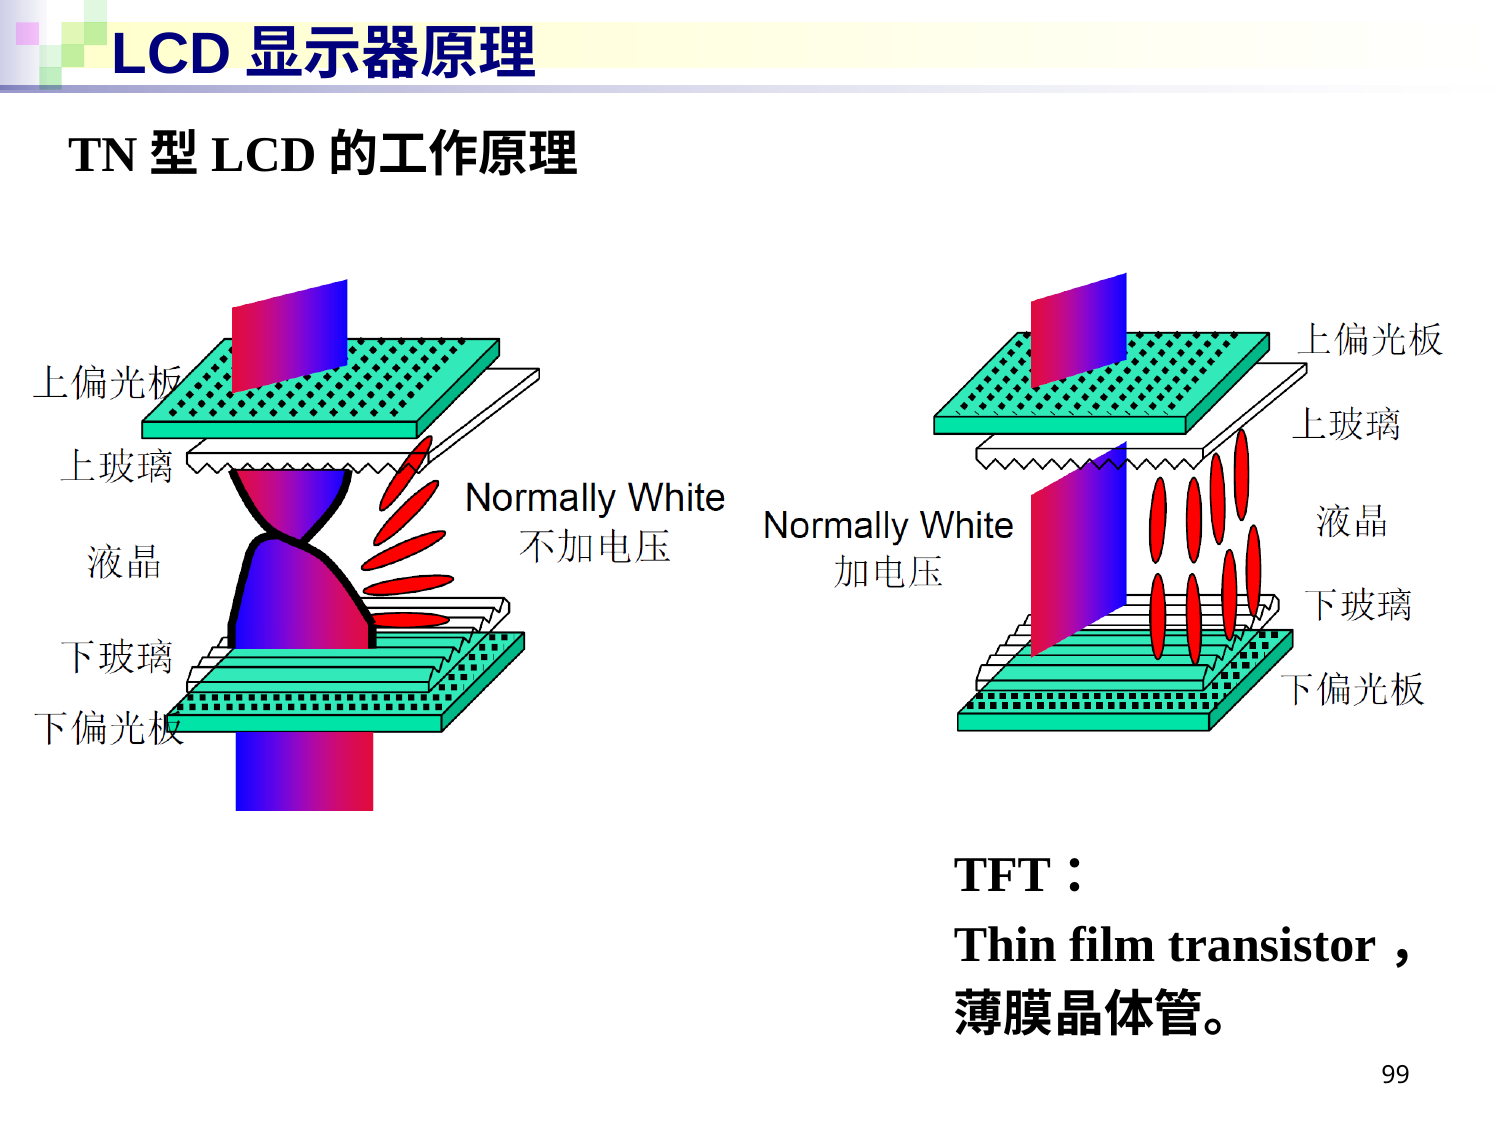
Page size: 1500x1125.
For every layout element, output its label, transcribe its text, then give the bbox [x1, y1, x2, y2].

text_box TFT： Thin film transistor， 薄膜晶体管。 [938, 834, 1471, 1071]
picture [760, 269, 1448, 736]
list TN型LCD的工作原理 [52, 113, 646, 197]
slide_number 99 [1074, 1071, 1426, 1101]
title LCD显示器原理 [96, 6, 1448, 94]
picture [29, 278, 727, 811]
